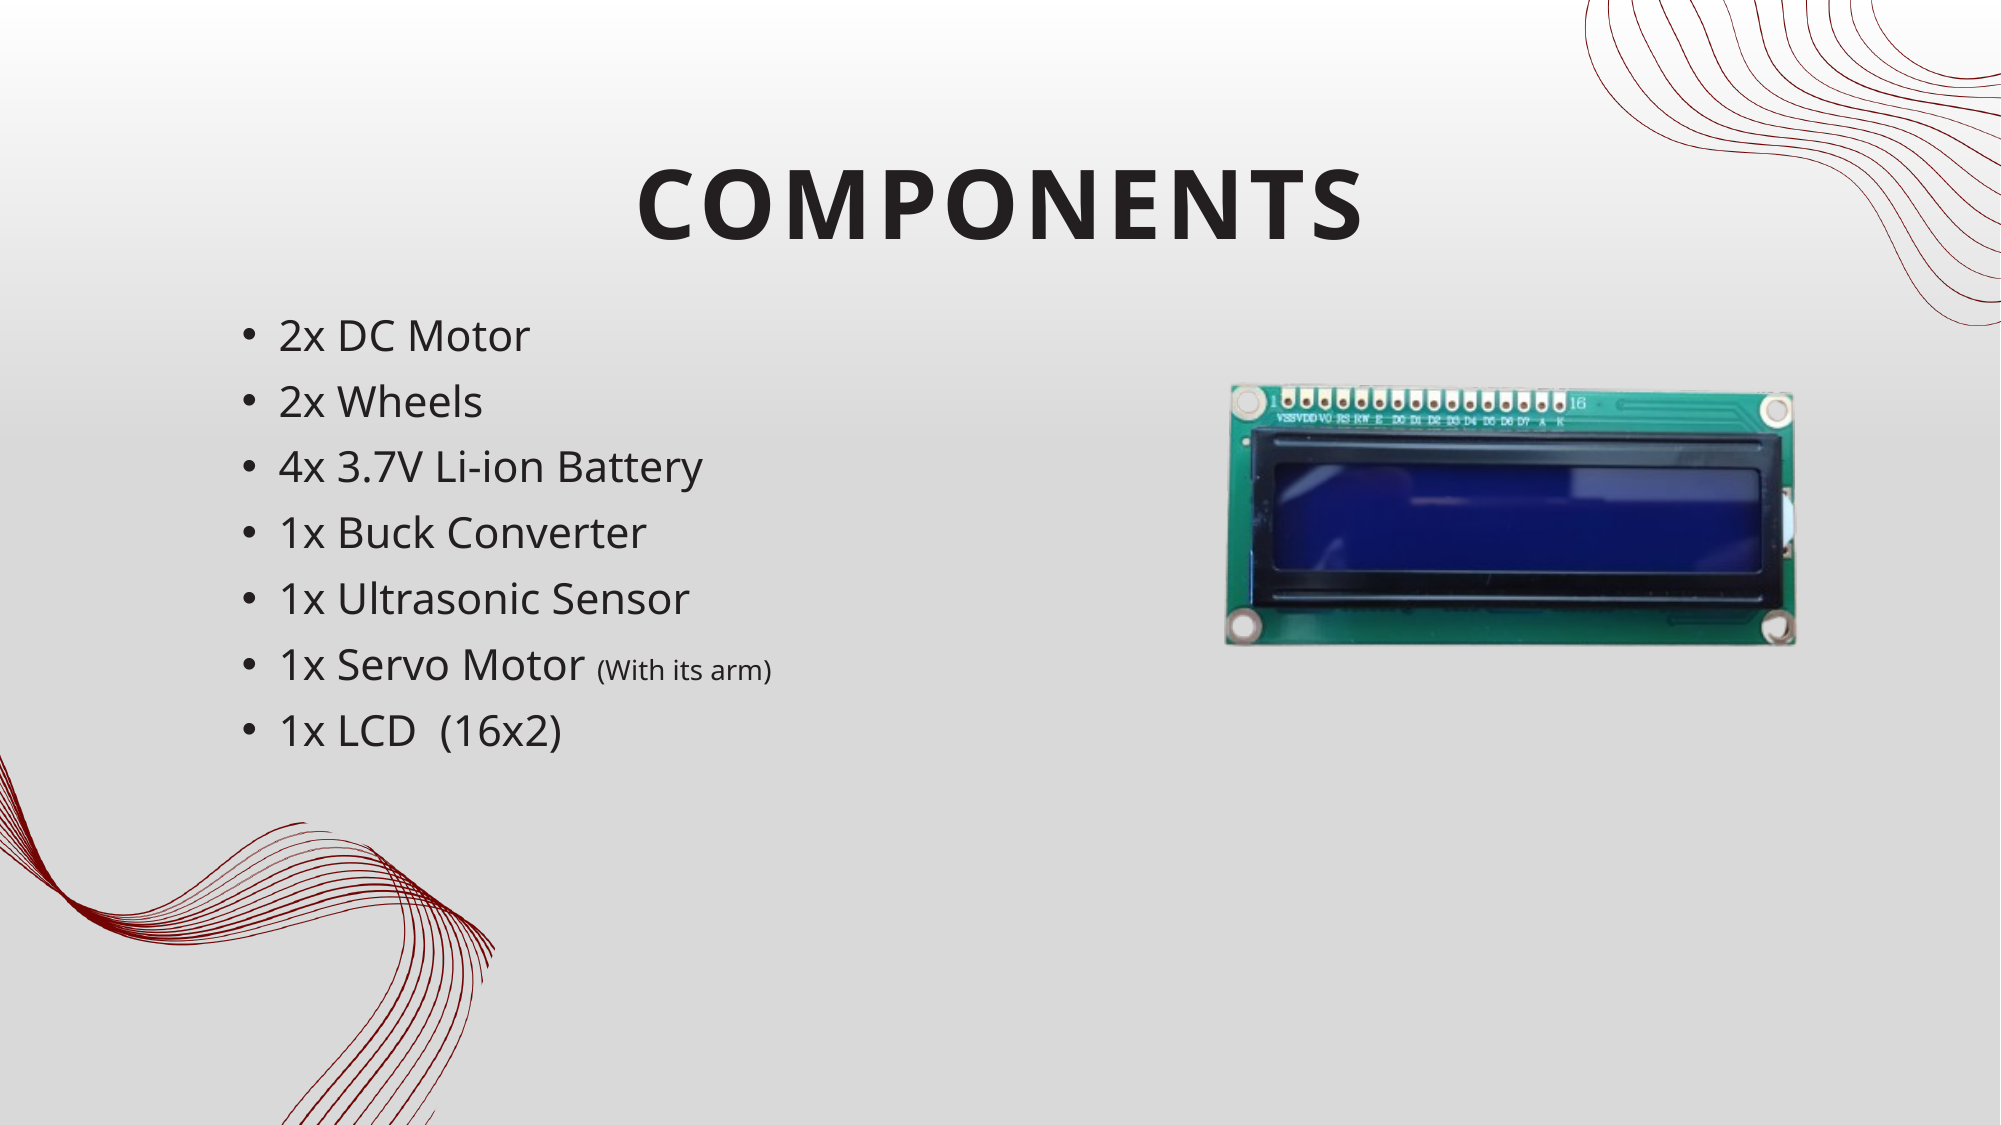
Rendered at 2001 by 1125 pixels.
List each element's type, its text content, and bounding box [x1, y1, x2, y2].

text_box [0, 709, 514, 1125]
picture [993, 165, 1946, 880]
text_box 2x DC Motor 2x Wheels 4x 3.7V Li-ion Battery 1x Buck Converter 1x Ultrasonic Sensor 1x Servo Motor (With its arm) 1x LCD (16x2) [205, 293, 974, 755]
text_box COMPONENTS [368, 125, 1632, 259]
text_box [1583, 0, 2000, 327]
